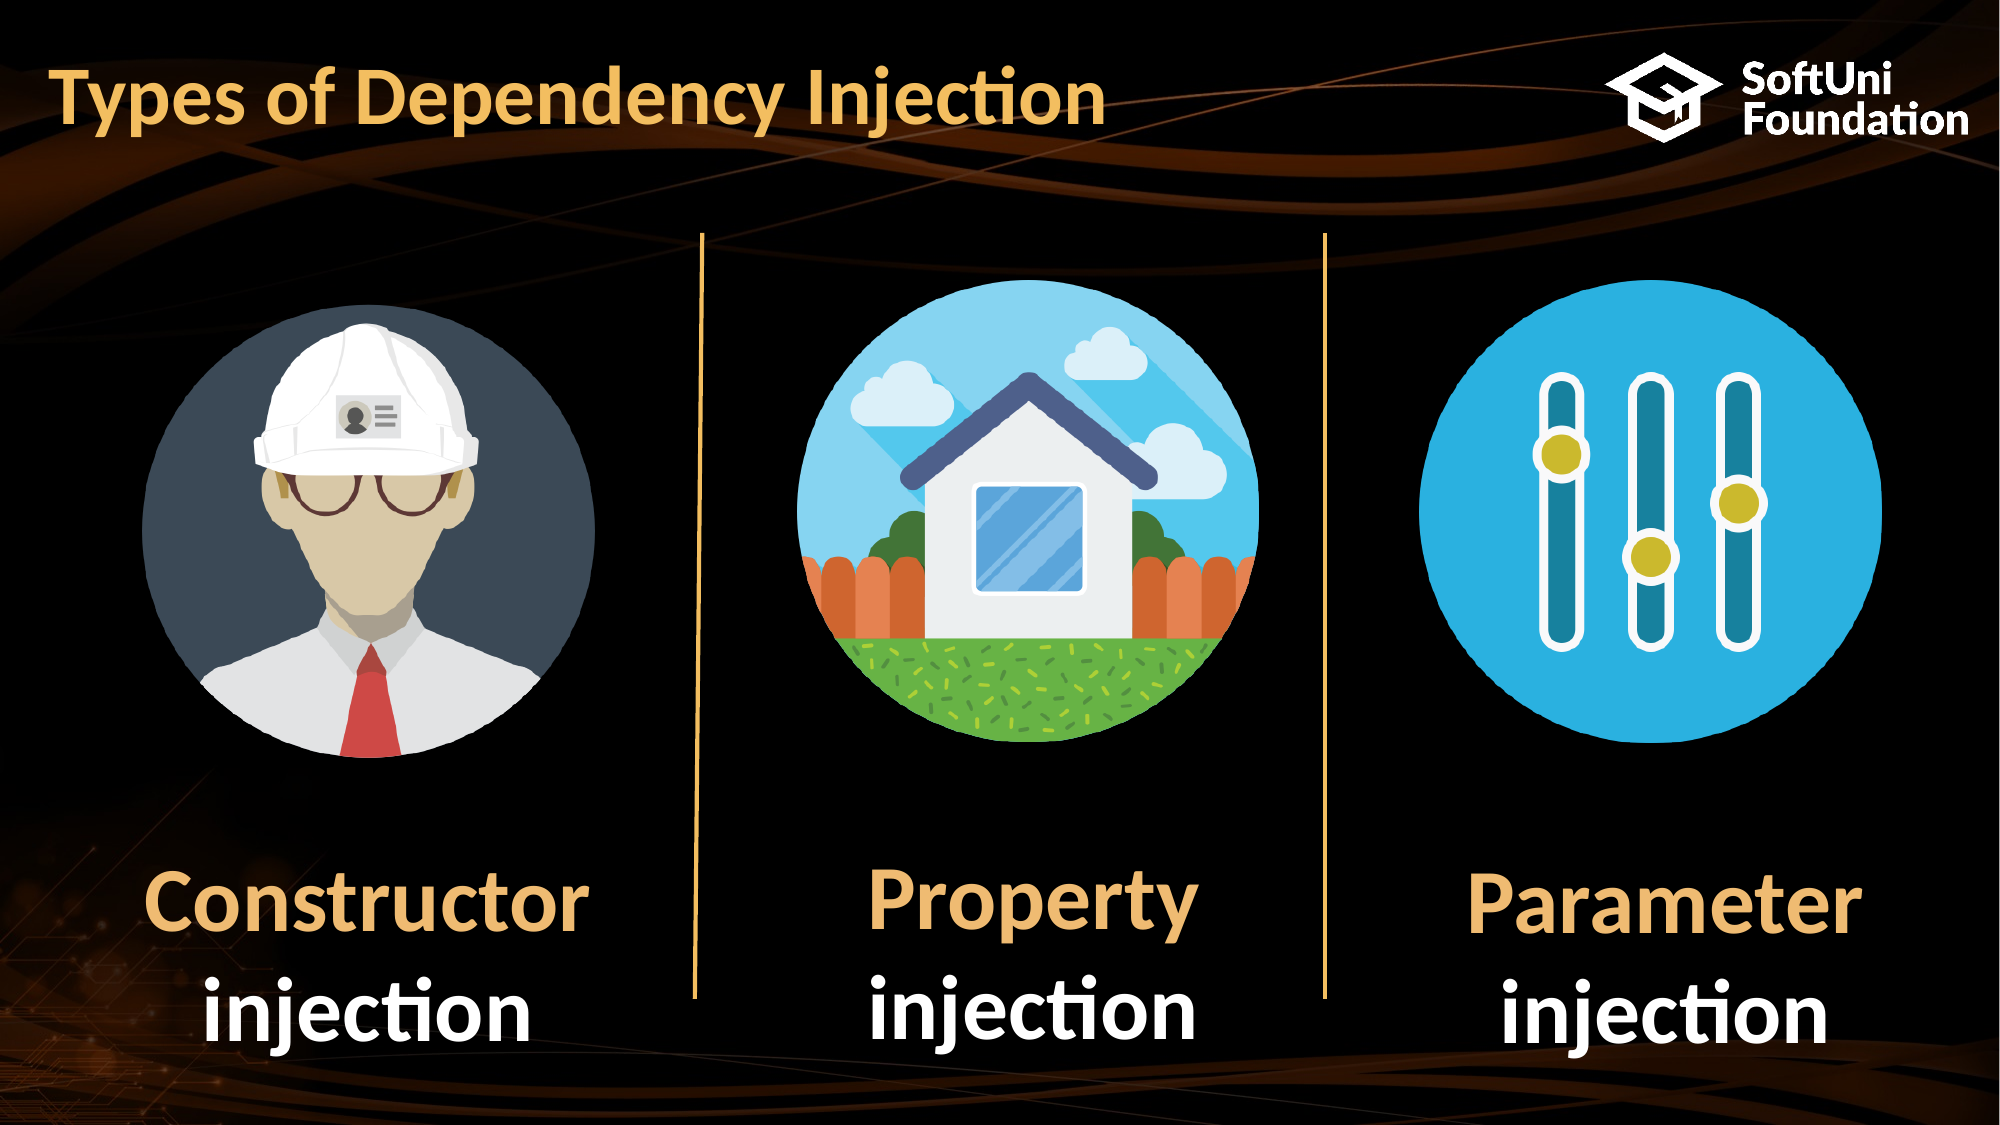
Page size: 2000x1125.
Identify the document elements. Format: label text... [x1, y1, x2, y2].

text_box Property injection [732, 830, 1335, 1065]
text_box Parameter injection [1364, 834, 1967, 1069]
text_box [694, 232, 703, 999]
title Types of Dependency Injection [30, 6, 1602, 189]
text_box Constructor injection [66, 832, 669, 1067]
picture [0, 0, 2000, 1125]
